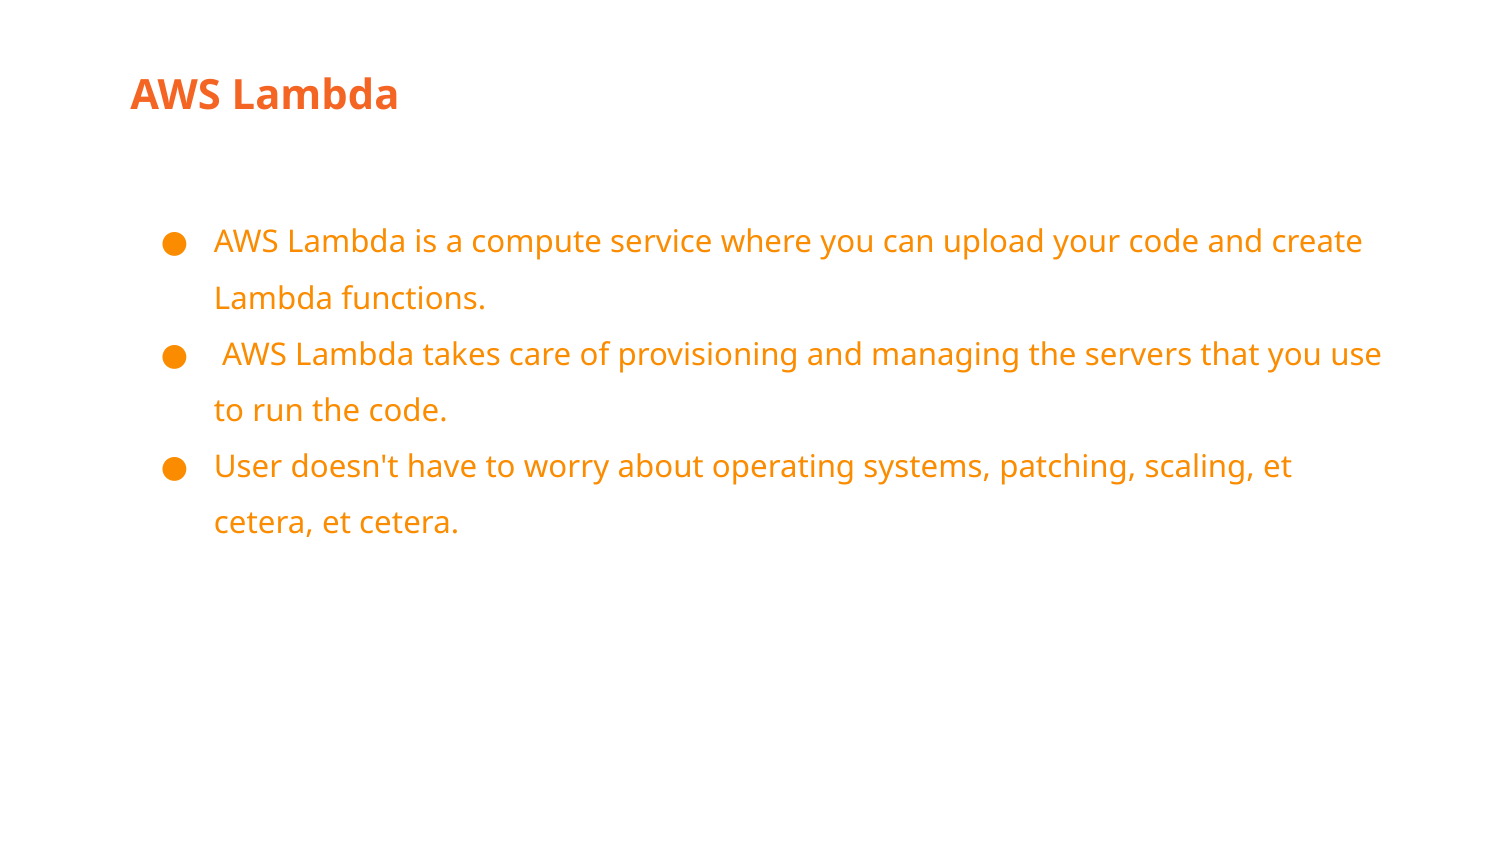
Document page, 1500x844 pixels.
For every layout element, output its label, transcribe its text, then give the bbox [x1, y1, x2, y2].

title AWS Lambda [115, 52, 1339, 179]
title AWS Lambda is a compute service where you can upload your code and create Lambda functions. AWS Lambda takes care of provisioning and managing the servers that you use to run the code. User doesn't have to worry about operating systems, patching, scaling, et cetera, et cetera. [123, 187, 1412, 752]
